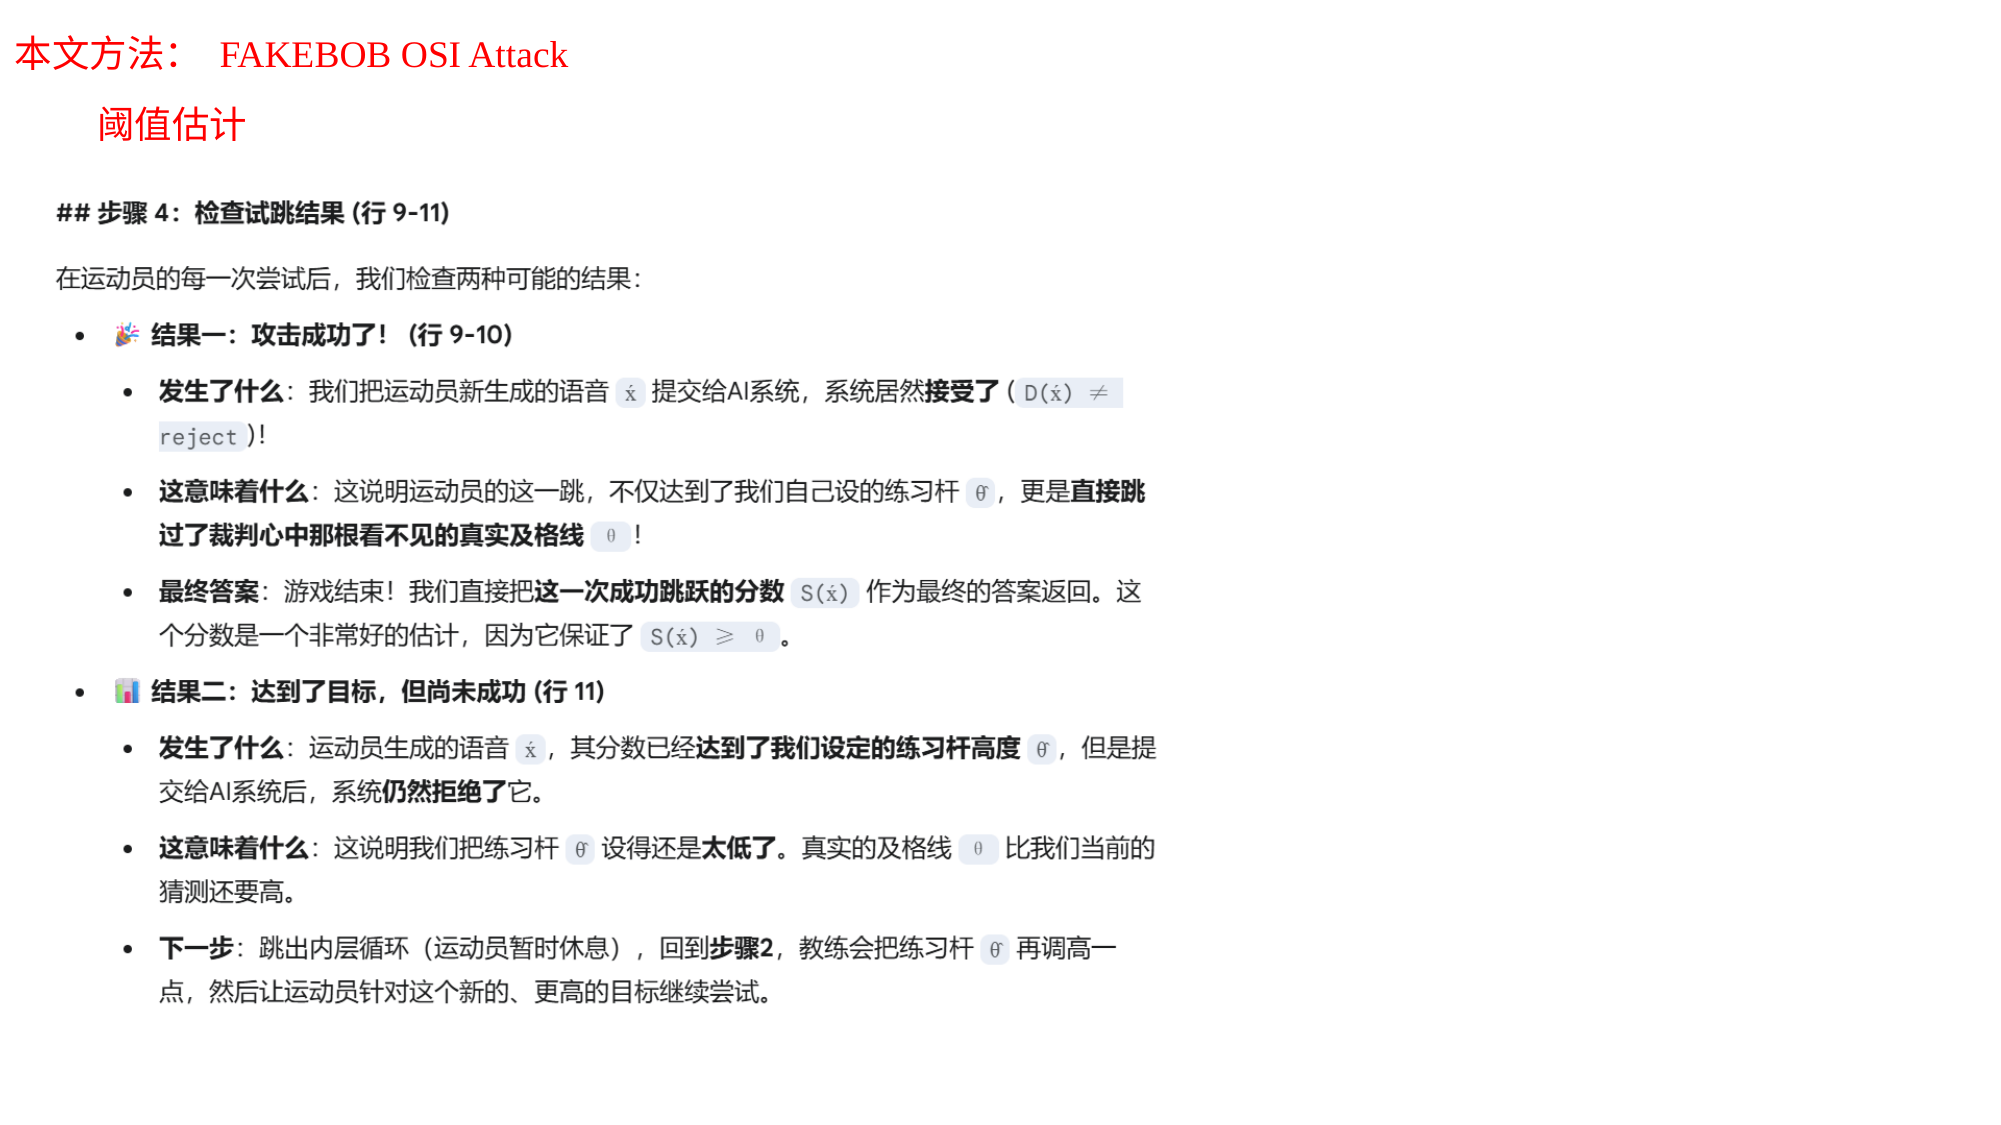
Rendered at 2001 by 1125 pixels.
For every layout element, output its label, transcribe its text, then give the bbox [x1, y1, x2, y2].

picture [36, 190, 1167, 1020]
text_box 阈值估计 [82, 93, 677, 154]
text_box 本文方法： FAKEBOB OSI Attack [0, 23, 1001, 83]
